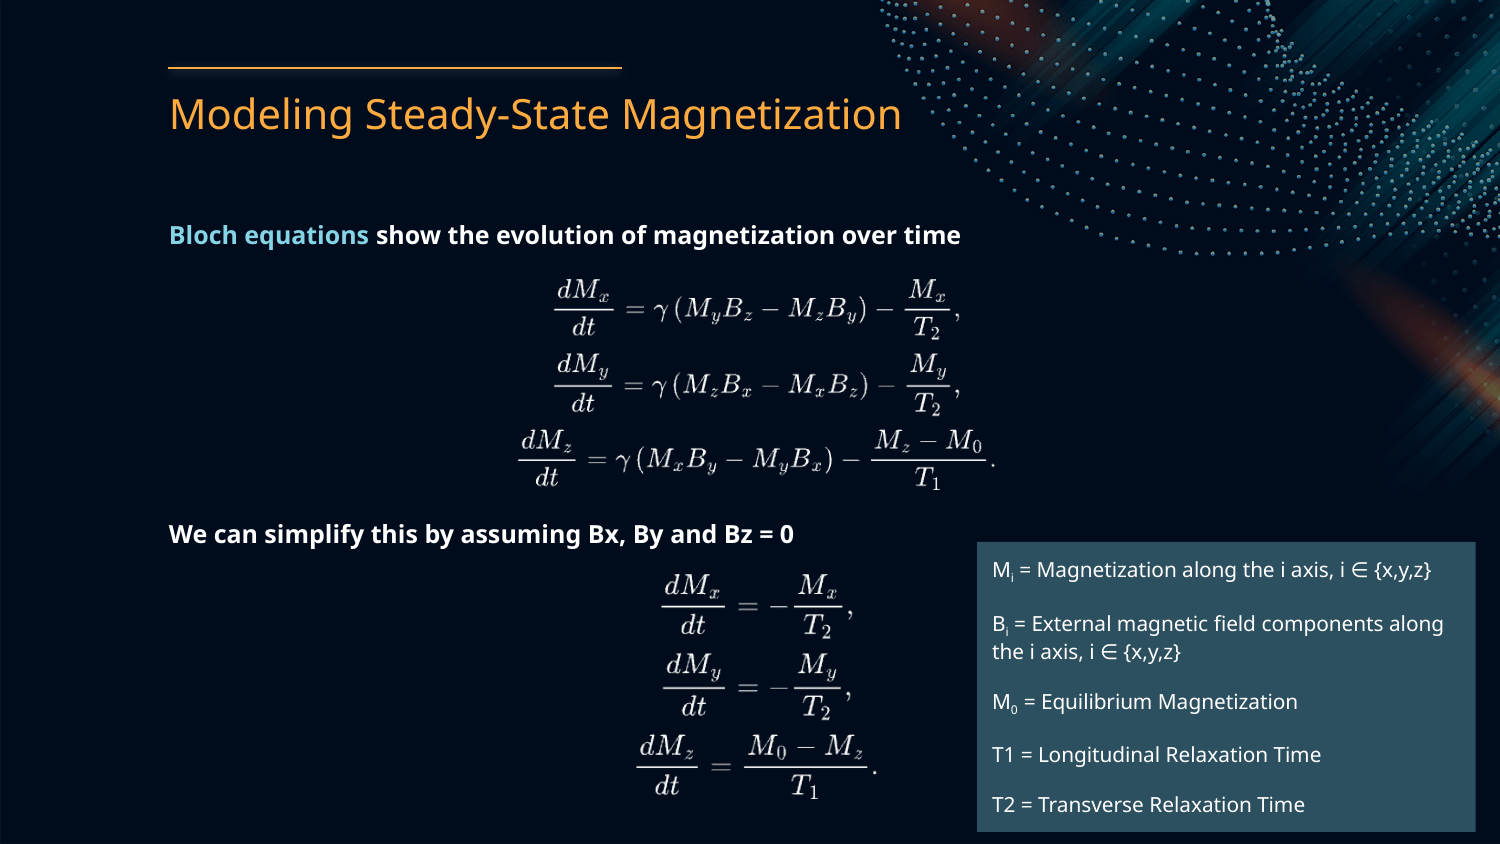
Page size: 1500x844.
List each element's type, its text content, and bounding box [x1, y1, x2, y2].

list Bloch equations show the evolution of magnetization over time We can simplify this by assuming Bx, By and Bz = 0 [153, 204, 1331, 703]
title Modeling Steady-State Magnetization [153, 72, 1267, 204]
picture [514, 279, 997, 490]
picture [633, 574, 879, 799]
text_box Mi = Magnetization along the i axis, i ∈ {x,y,z} Bi = External magnetic field components along the i axis, i ∈ {x,y,z} M0 = Equilibrium Magnetization T1 = Longitudinal Relaxation Time T2 = Transverse Relaxation Time [977, 541, 1476, 832]
text_box [0, 0, 1500, 844]
